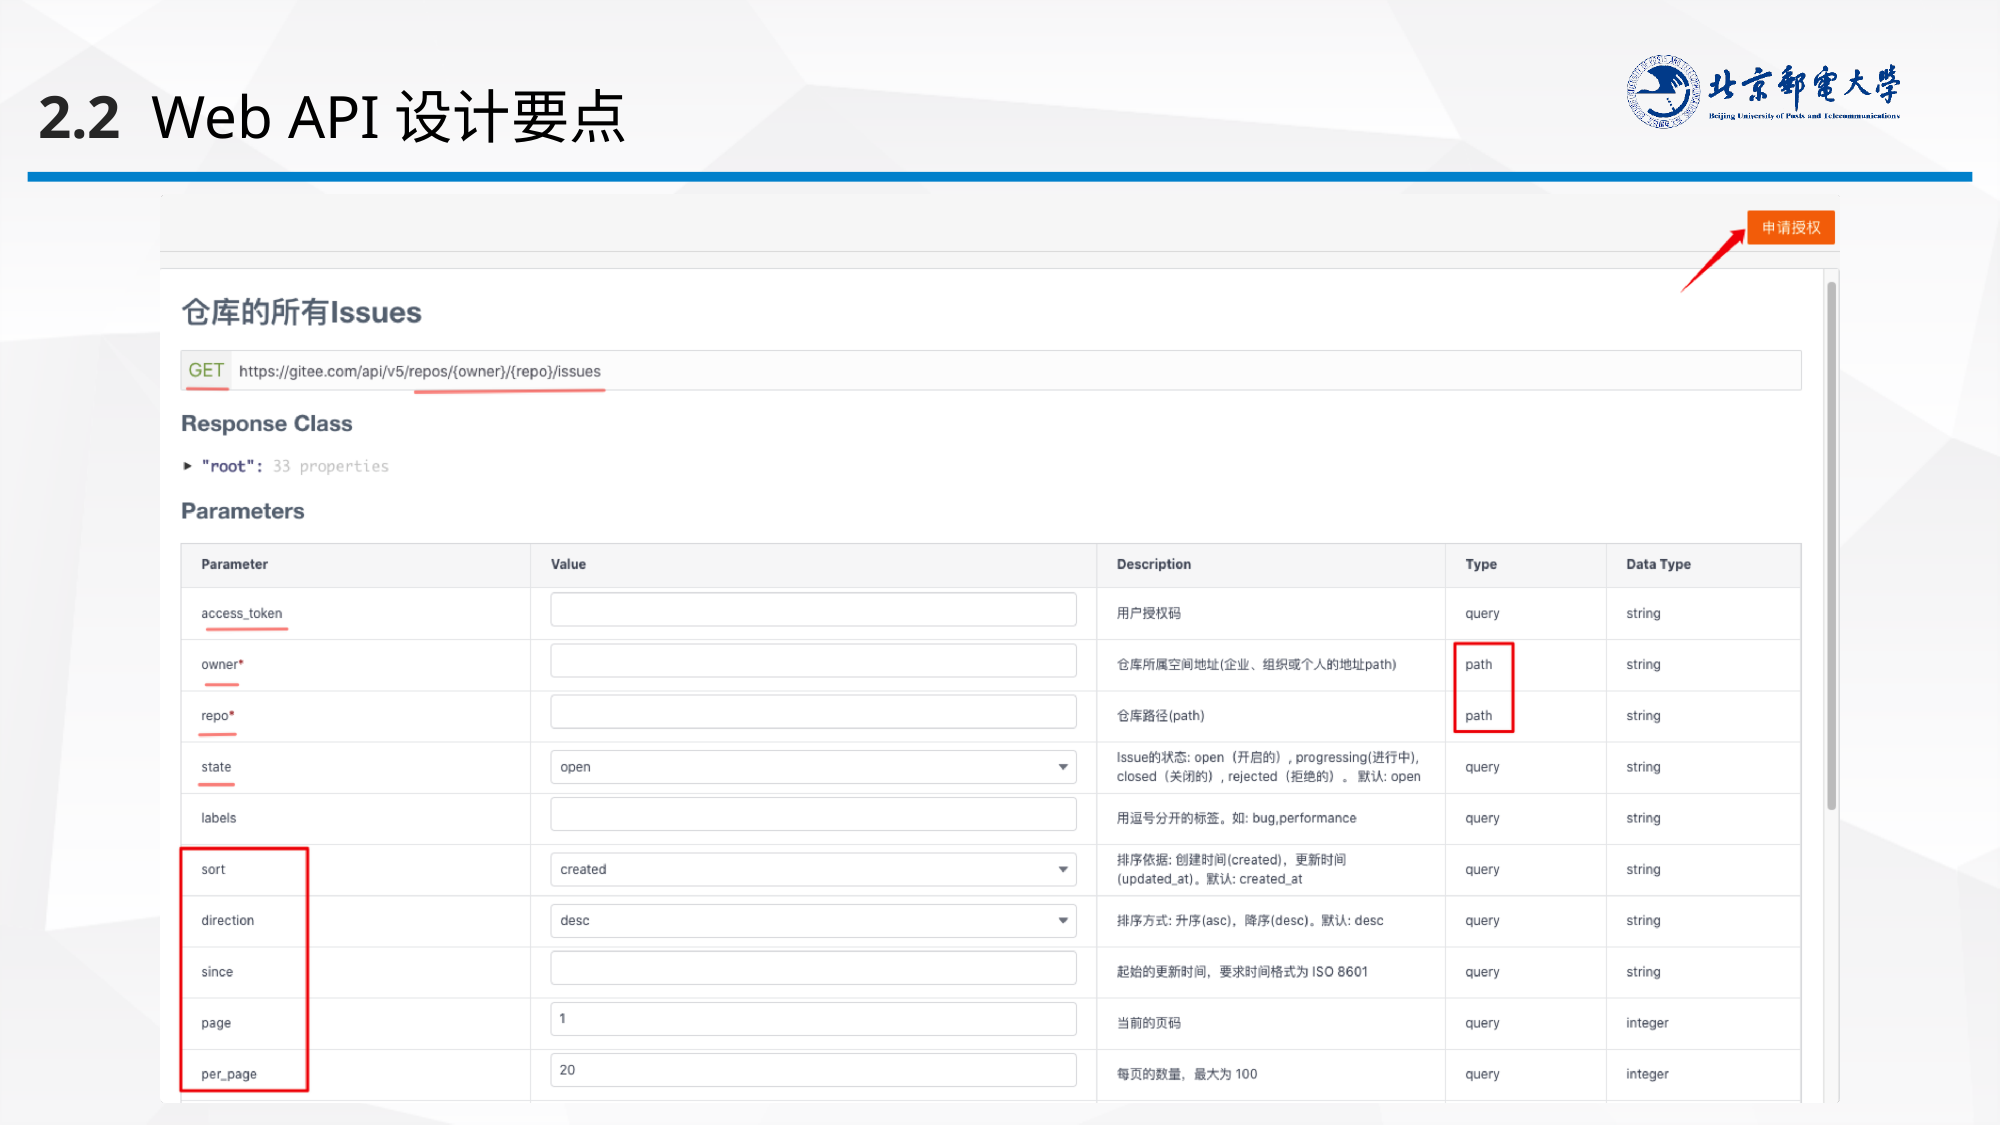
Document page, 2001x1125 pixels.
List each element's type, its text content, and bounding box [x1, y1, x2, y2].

text_box 2.2 Web API设计要点 [23, 73, 1083, 158]
picture [0, 0, 2000, 1125]
text_box [26, 171, 1973, 183]
